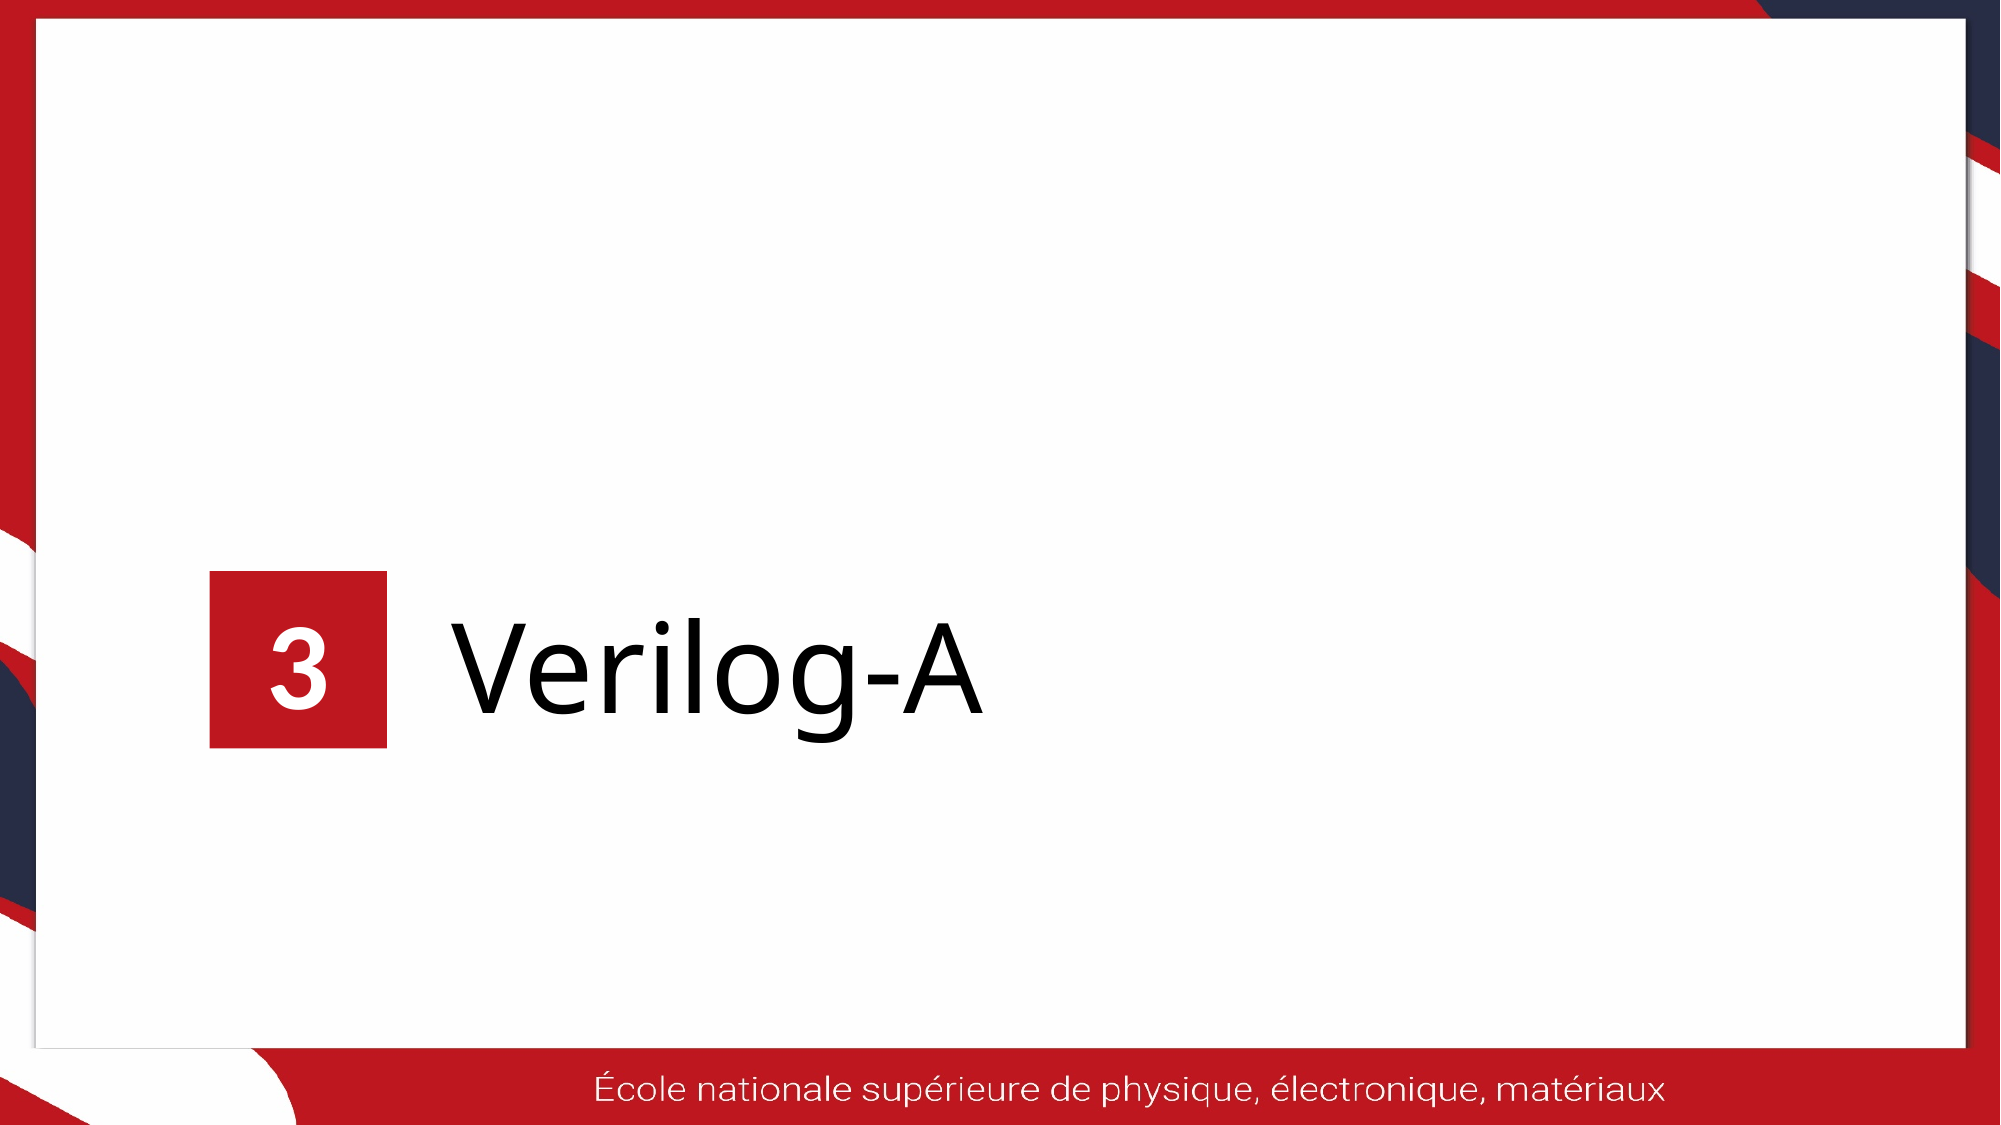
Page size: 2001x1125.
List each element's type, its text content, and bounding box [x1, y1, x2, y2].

picture [0, 0, 2000, 1125]
text_box 3 [209, 570, 388, 749]
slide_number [137, 1042, 588, 1103]
title Verilog-A [136, 280, 1862, 749]
slide_number 27 [1412, 1042, 1863, 1103]
